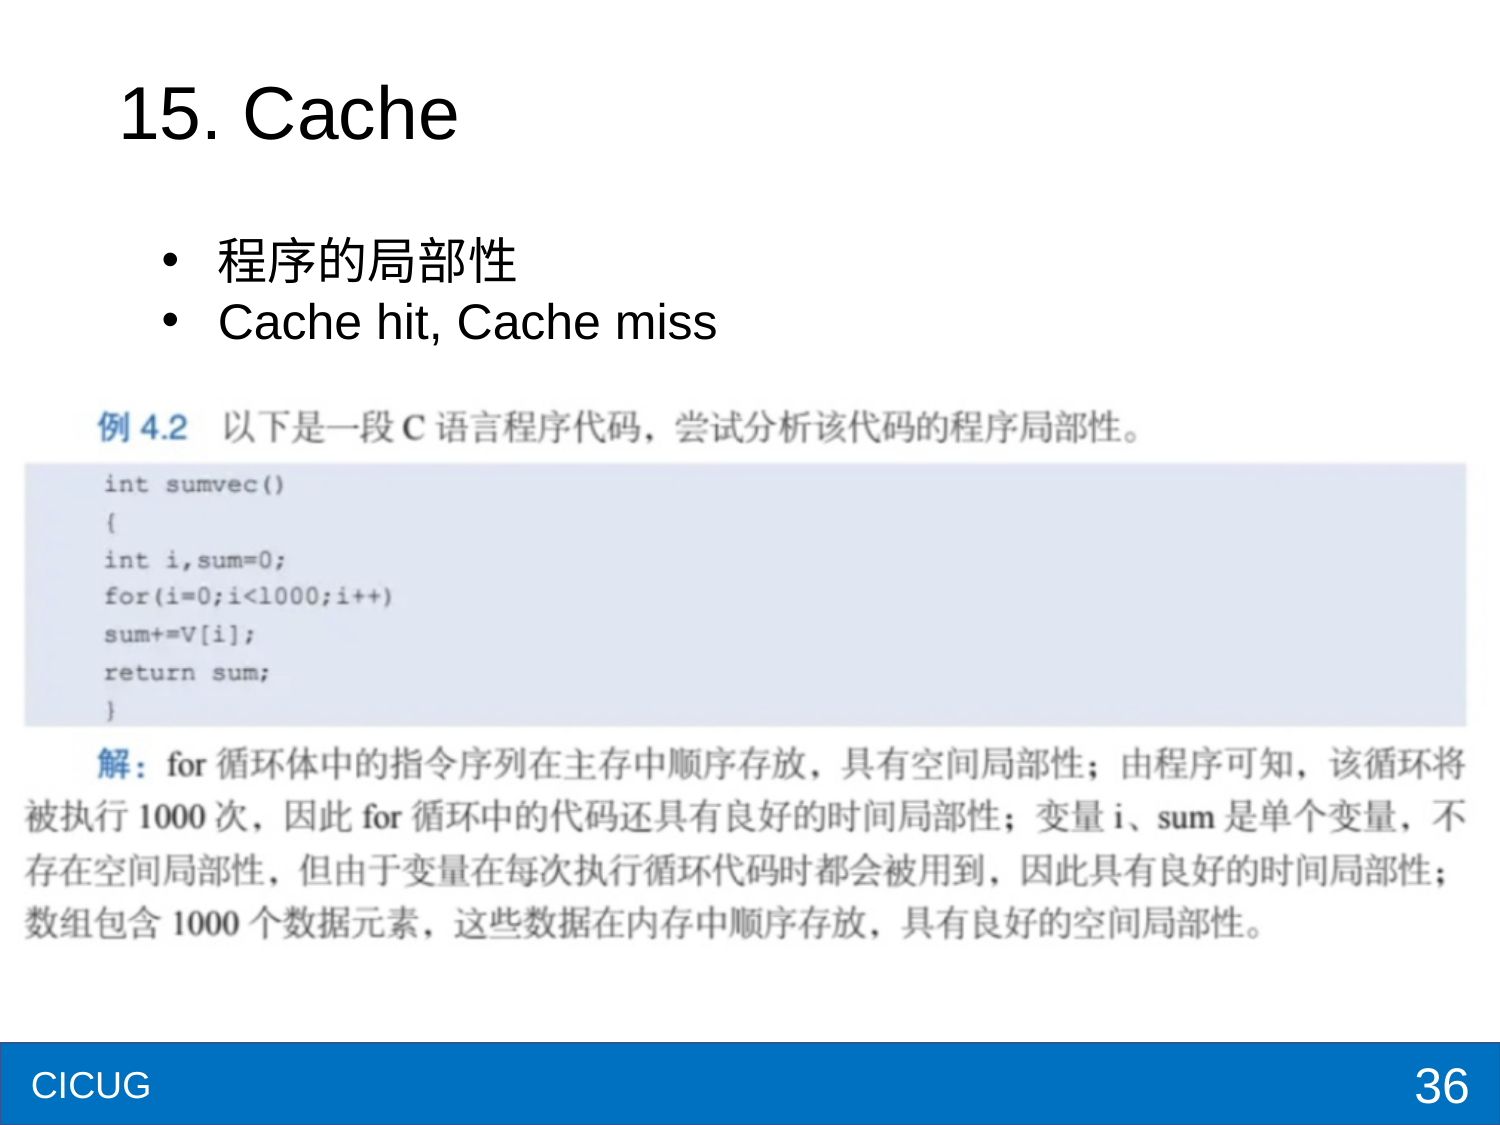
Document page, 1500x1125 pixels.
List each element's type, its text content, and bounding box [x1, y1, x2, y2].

slide_number 36 [1147, 1054, 1485, 1114]
title 15. Cache [103, 59, 1397, 171]
picture [0, 396, 1500, 953]
text_box 程序的局部性 Cache hit, Cache miss [146, 221, 733, 396]
